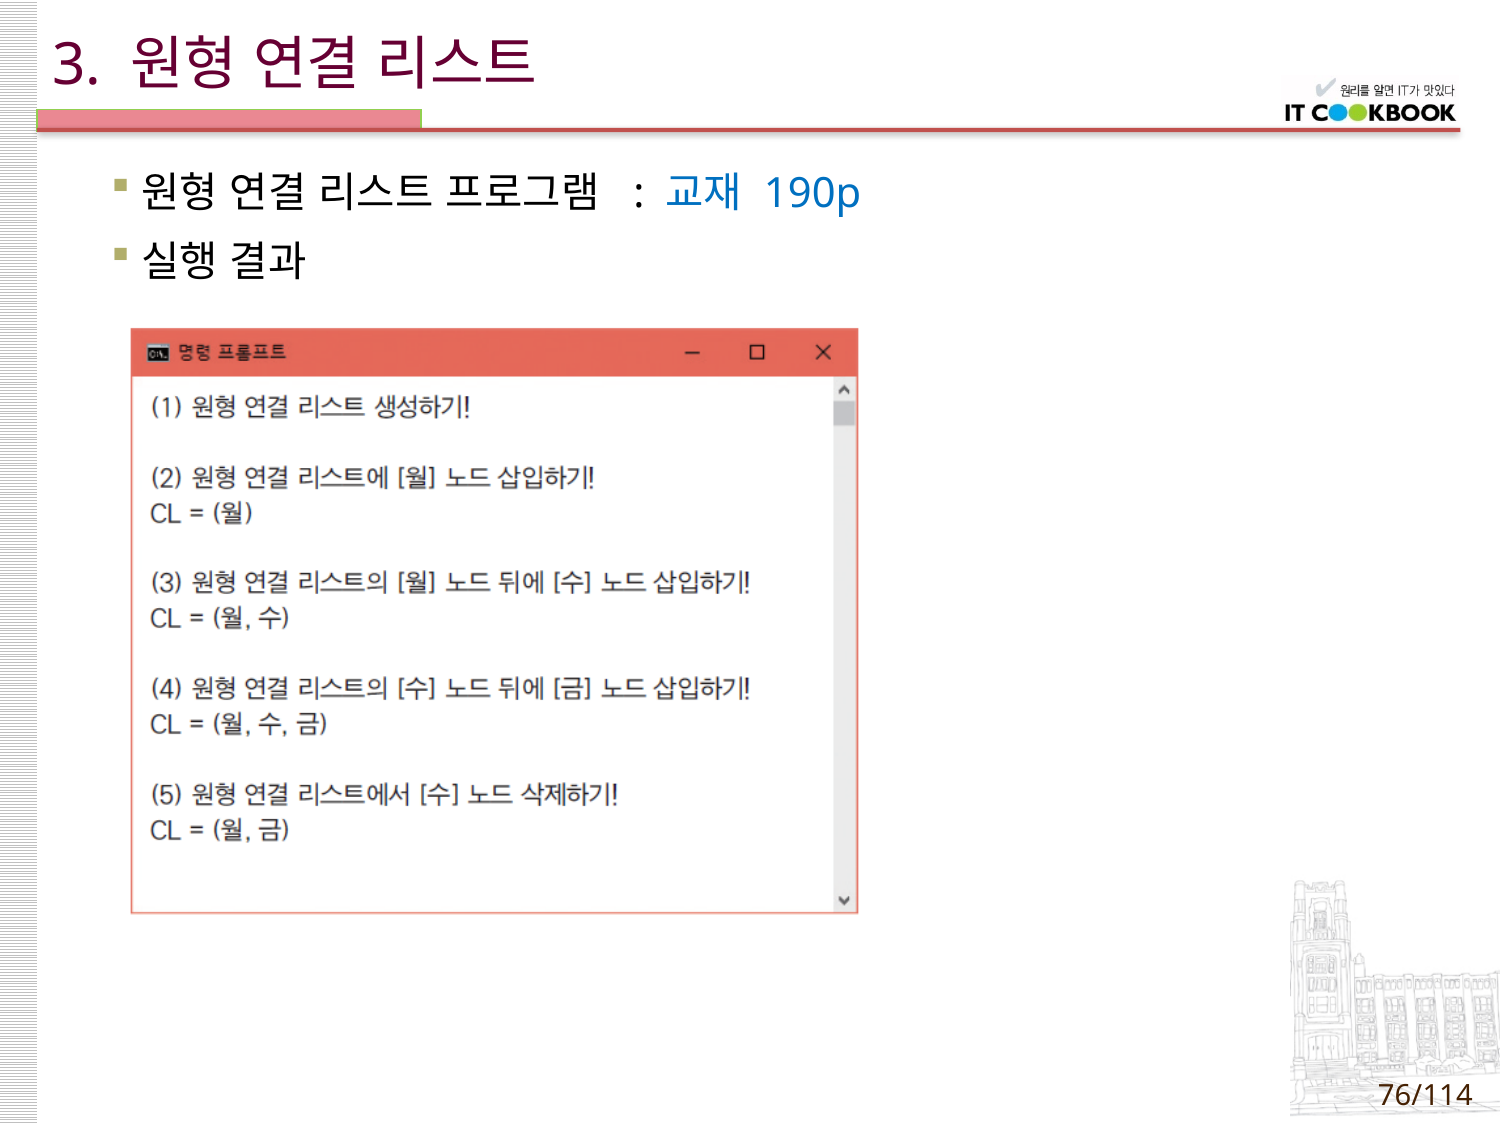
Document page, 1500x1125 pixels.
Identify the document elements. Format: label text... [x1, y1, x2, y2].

list 원형 연결 리스트 프로그램 : 교재 190p 실행 결과 [37, 152, 1463, 1091]
picture [1459, 1087, 1467, 1098]
picture [123, 323, 866, 920]
picture [1398, 1094, 1407, 1103]
picture [1290, 874, 1500, 1125]
title 3. 원형 연결 리스트 [37, 13, 1278, 109]
picture [1281, 75, 1459, 123]
